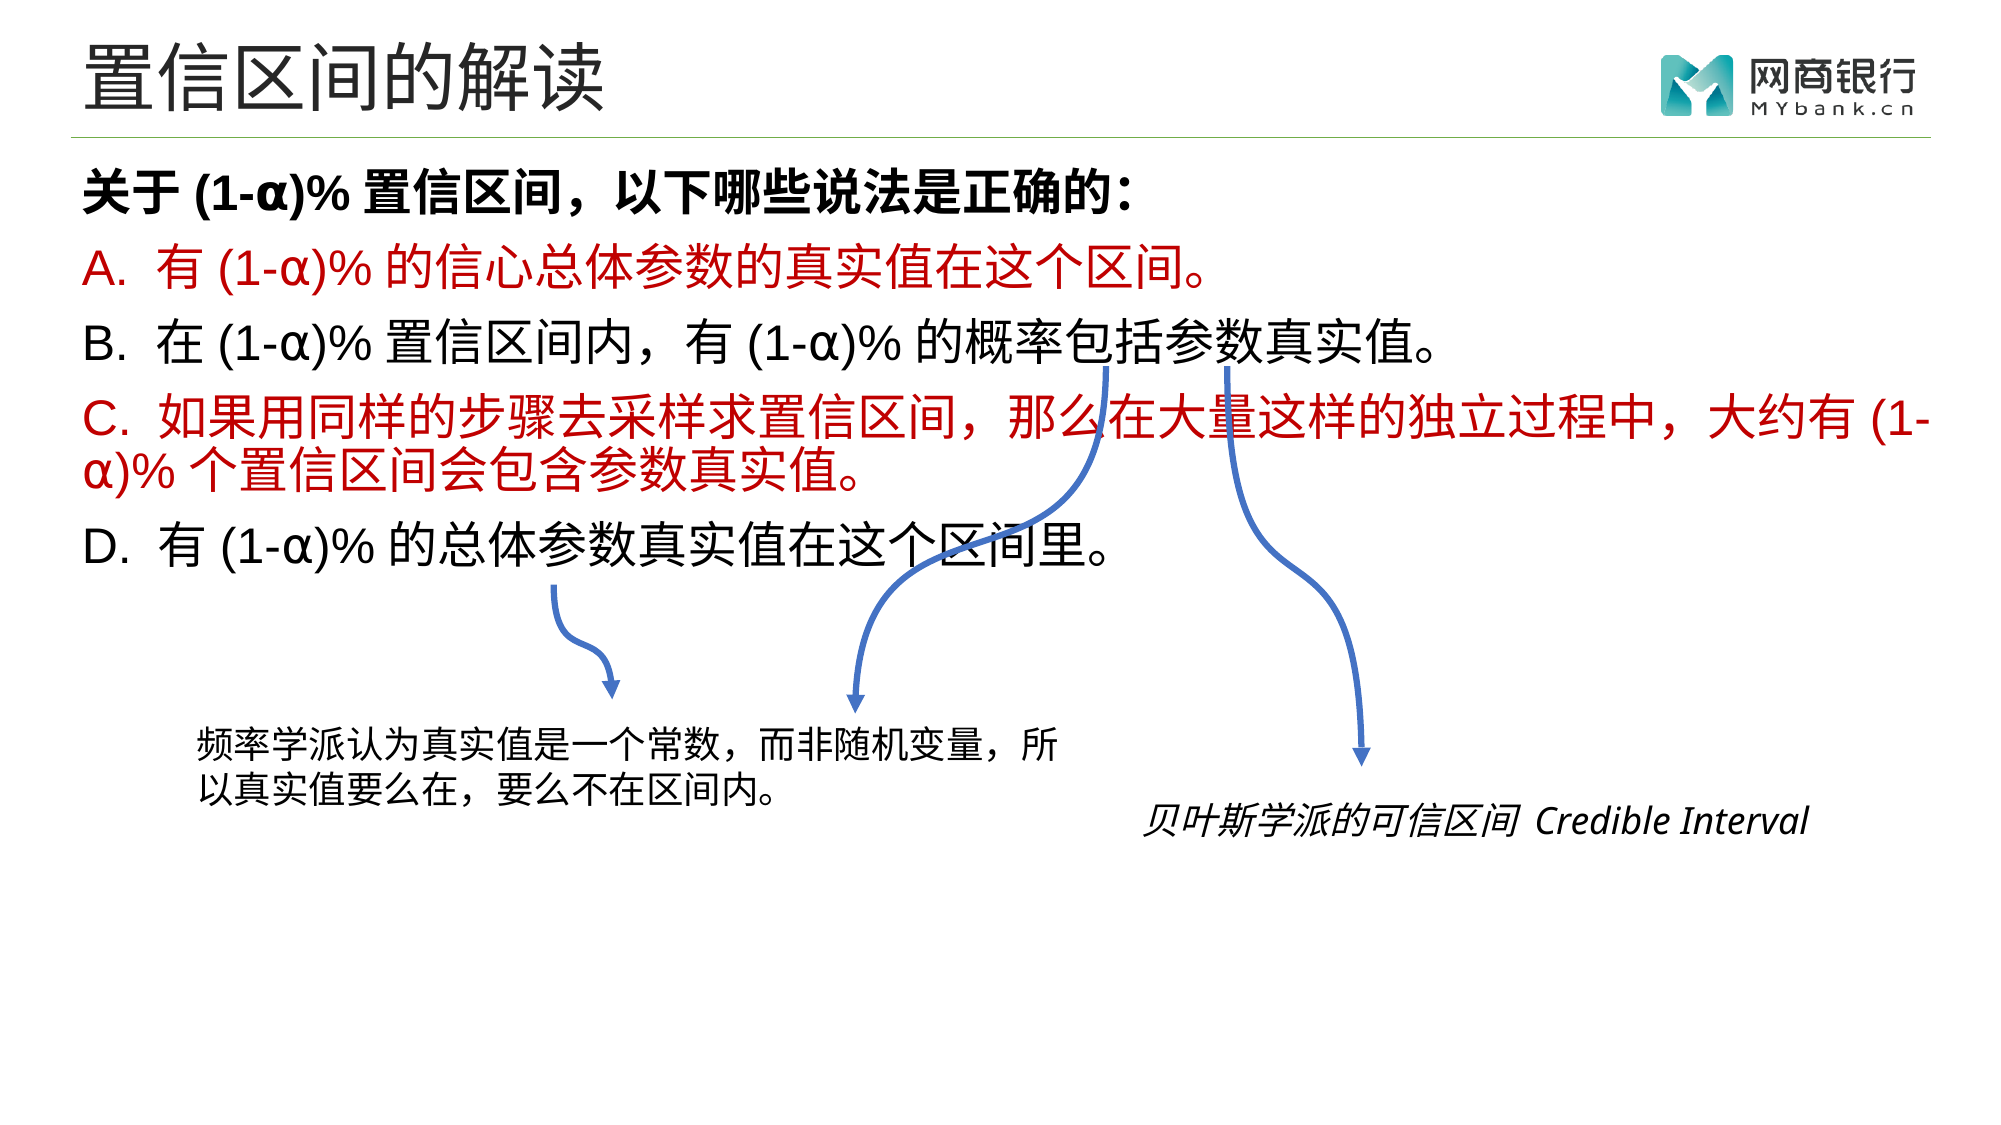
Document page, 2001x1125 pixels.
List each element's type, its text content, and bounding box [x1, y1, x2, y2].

title 置信区间的解读 [70, 26, 733, 128]
text_box 贝叶斯学派的可信区间 Credible Interval [1127, 789, 1825, 849]
picture [1661, 55, 1915, 116]
text_box 频率学派认为真实值是一个常数，而非随机变量，所以真实值要么在，要么不在区间内。 [181, 713, 1075, 819]
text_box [806, 414, 1155, 666]
subtitle 关于(1-⍺)%置信区间，以下哪些说法是正确的： A. 有(1-⍺)%的信心总体参数的真实值在这个区间。 B. 在(1-⍺)%置信区间内，有(1-⍺)%的概率包括参数真实值。 C. 如果用同样的步骤去采样求置信区间，那么在大量这样的独立过程中，大约有(1-⍺)%个置信区间会包含参数真实值。 D. 有(1-⍺)%的总体参数真实值在这个区间里。 [70, 161, 1975, 908]
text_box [525, 612, 641, 672]
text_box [1155, 499, 1495, 634]
